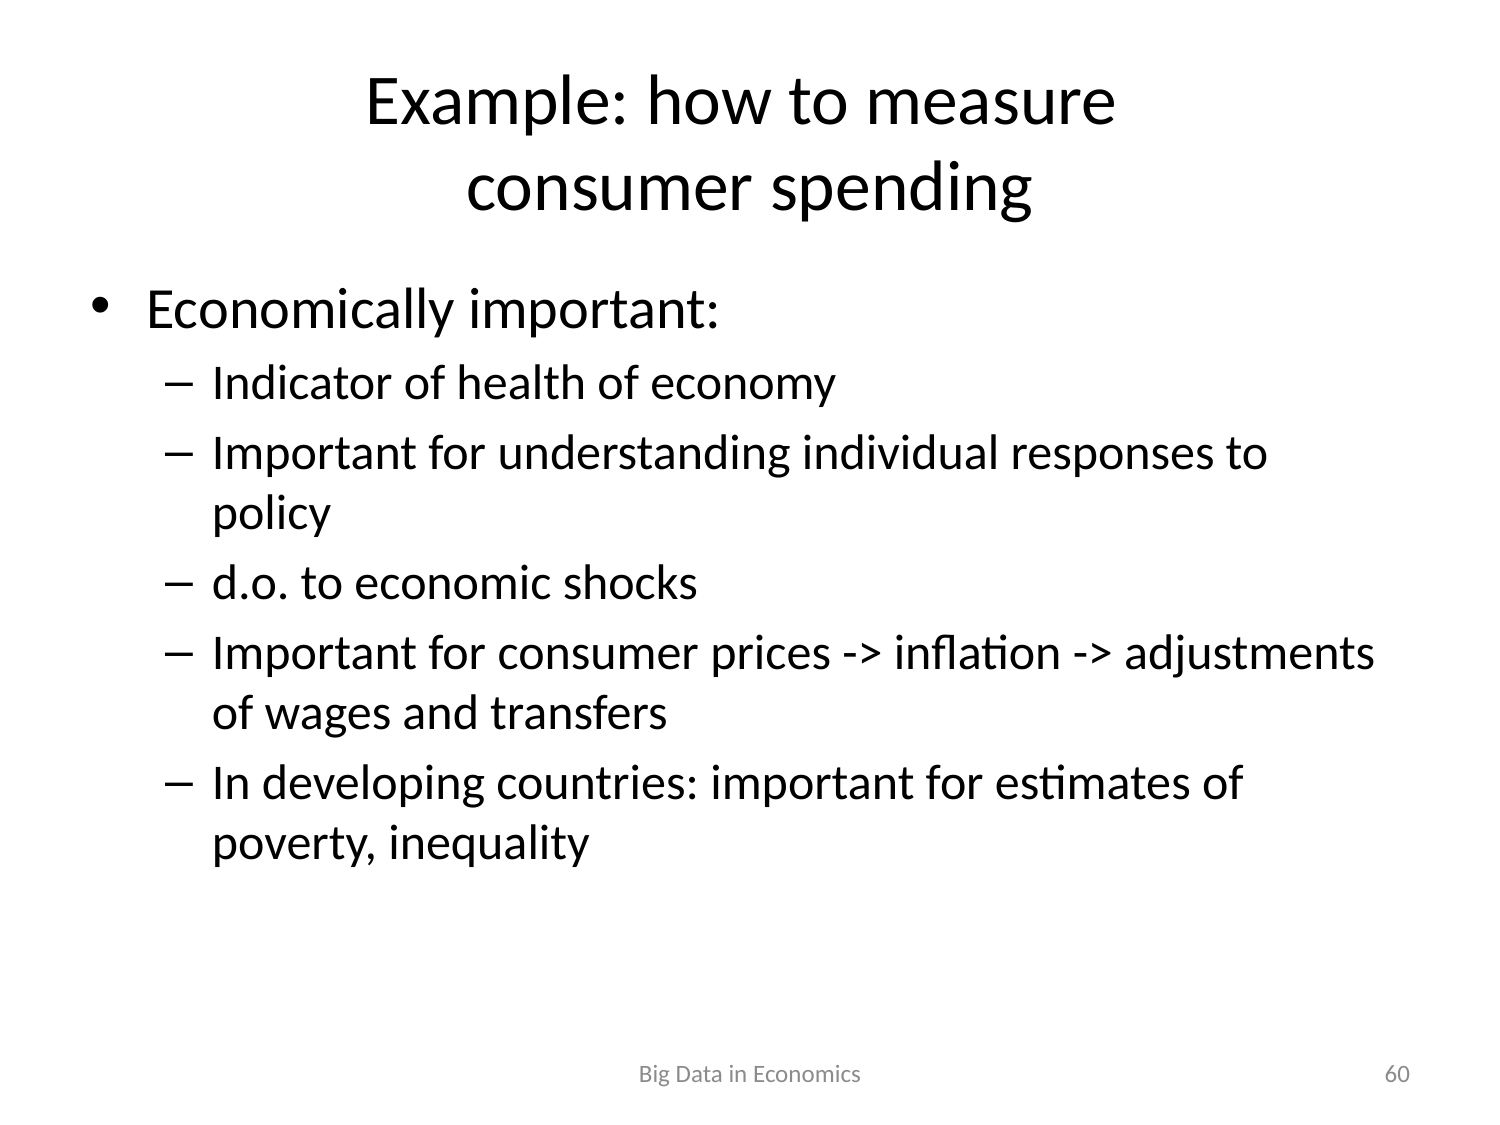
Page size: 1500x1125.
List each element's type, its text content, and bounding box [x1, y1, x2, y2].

footer Big Data in Economics [512, 1042, 988, 1103]
title Example: how to measure consumer spending [75, 45, 1425, 233]
slide_number 60 [1074, 1042, 1425, 1103]
list Economically important: Indicator of health of economy Important for understanding individual responses to policy d.o. to economic shocks Important for consumer prices -> inflation -> adjustments of wages and transfers In developing countries: important for estimates of poverty, inequality [75, 262, 1400, 1012]
